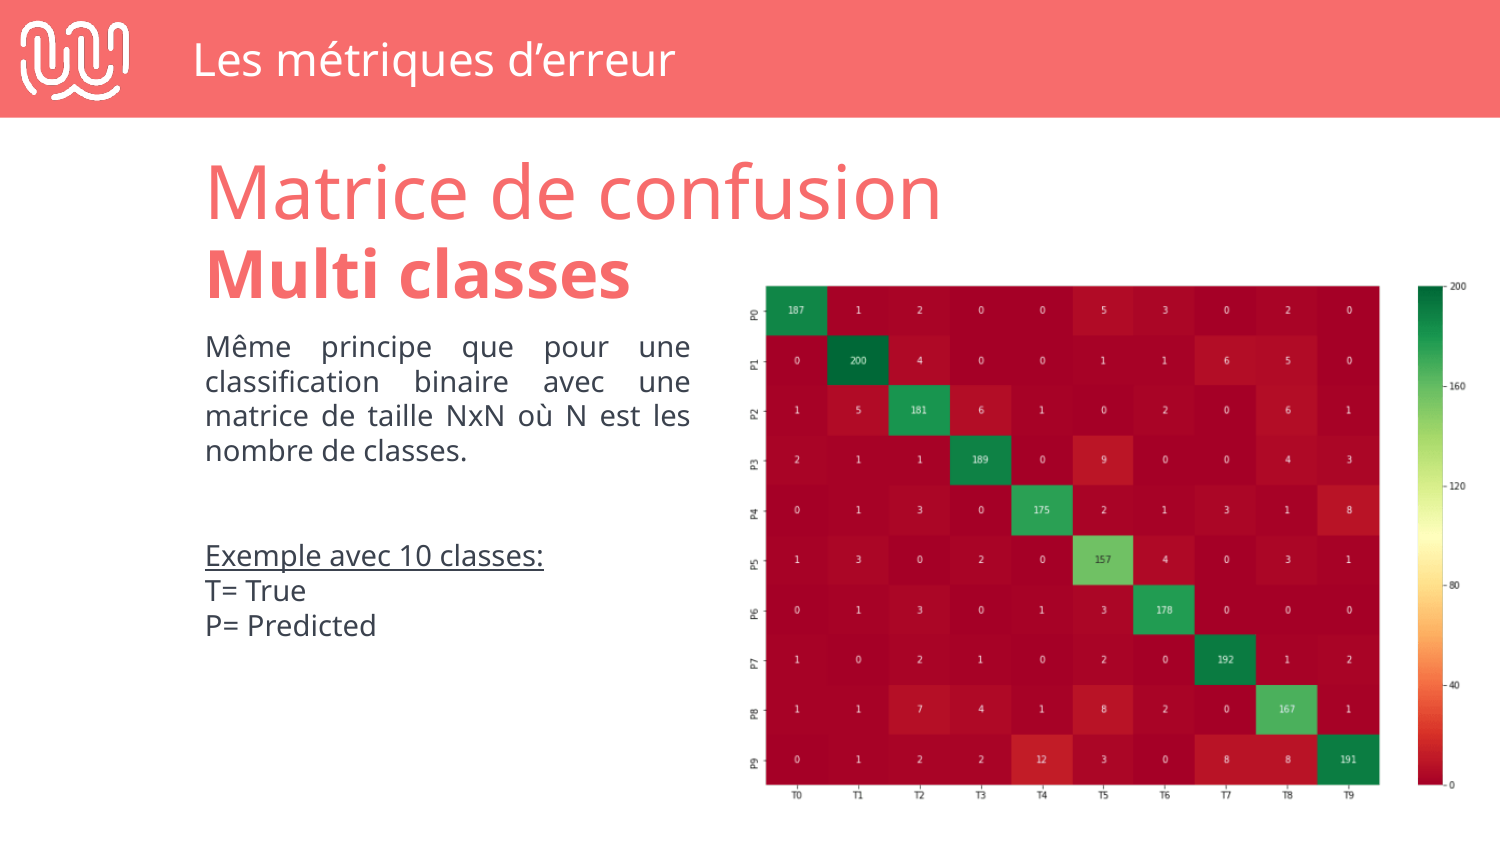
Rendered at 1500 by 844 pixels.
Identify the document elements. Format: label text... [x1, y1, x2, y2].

picture [743, 275, 1473, 807]
subtitle Multi classes [204, 232, 1319, 297]
title Matrice de confusion [204, 144, 1319, 232]
list Même principe que pour une classification binaire avec une matrice de taille NxN où N est les nombre de classes. Exemple avec 10 classes: T= True P= Predicted [204, 327, 692, 788]
picture [20, 20, 134, 101]
title Les métriques d’erreur [192, 0, 896, 118]
